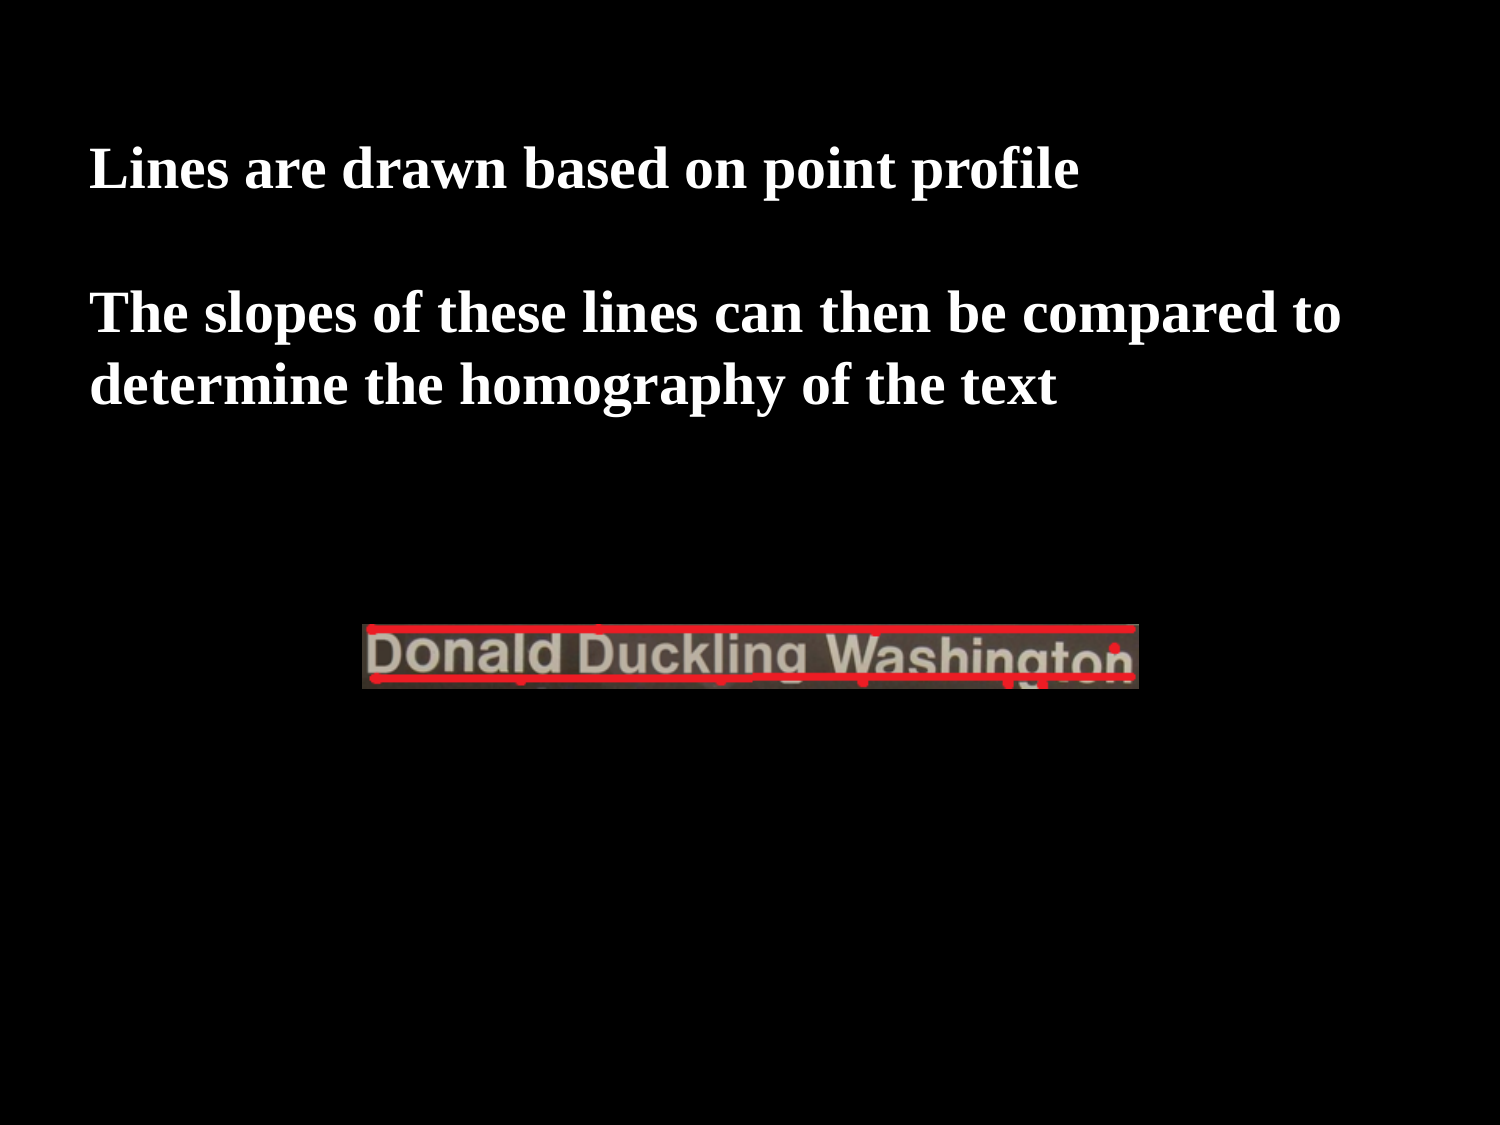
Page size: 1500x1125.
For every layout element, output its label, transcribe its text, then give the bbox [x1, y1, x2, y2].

picture [362, 624, 1140, 690]
title Lines are drawn based on point profile The slopes of these lines can then be compared to determine the homography of the text [75, 45, 1425, 613]
